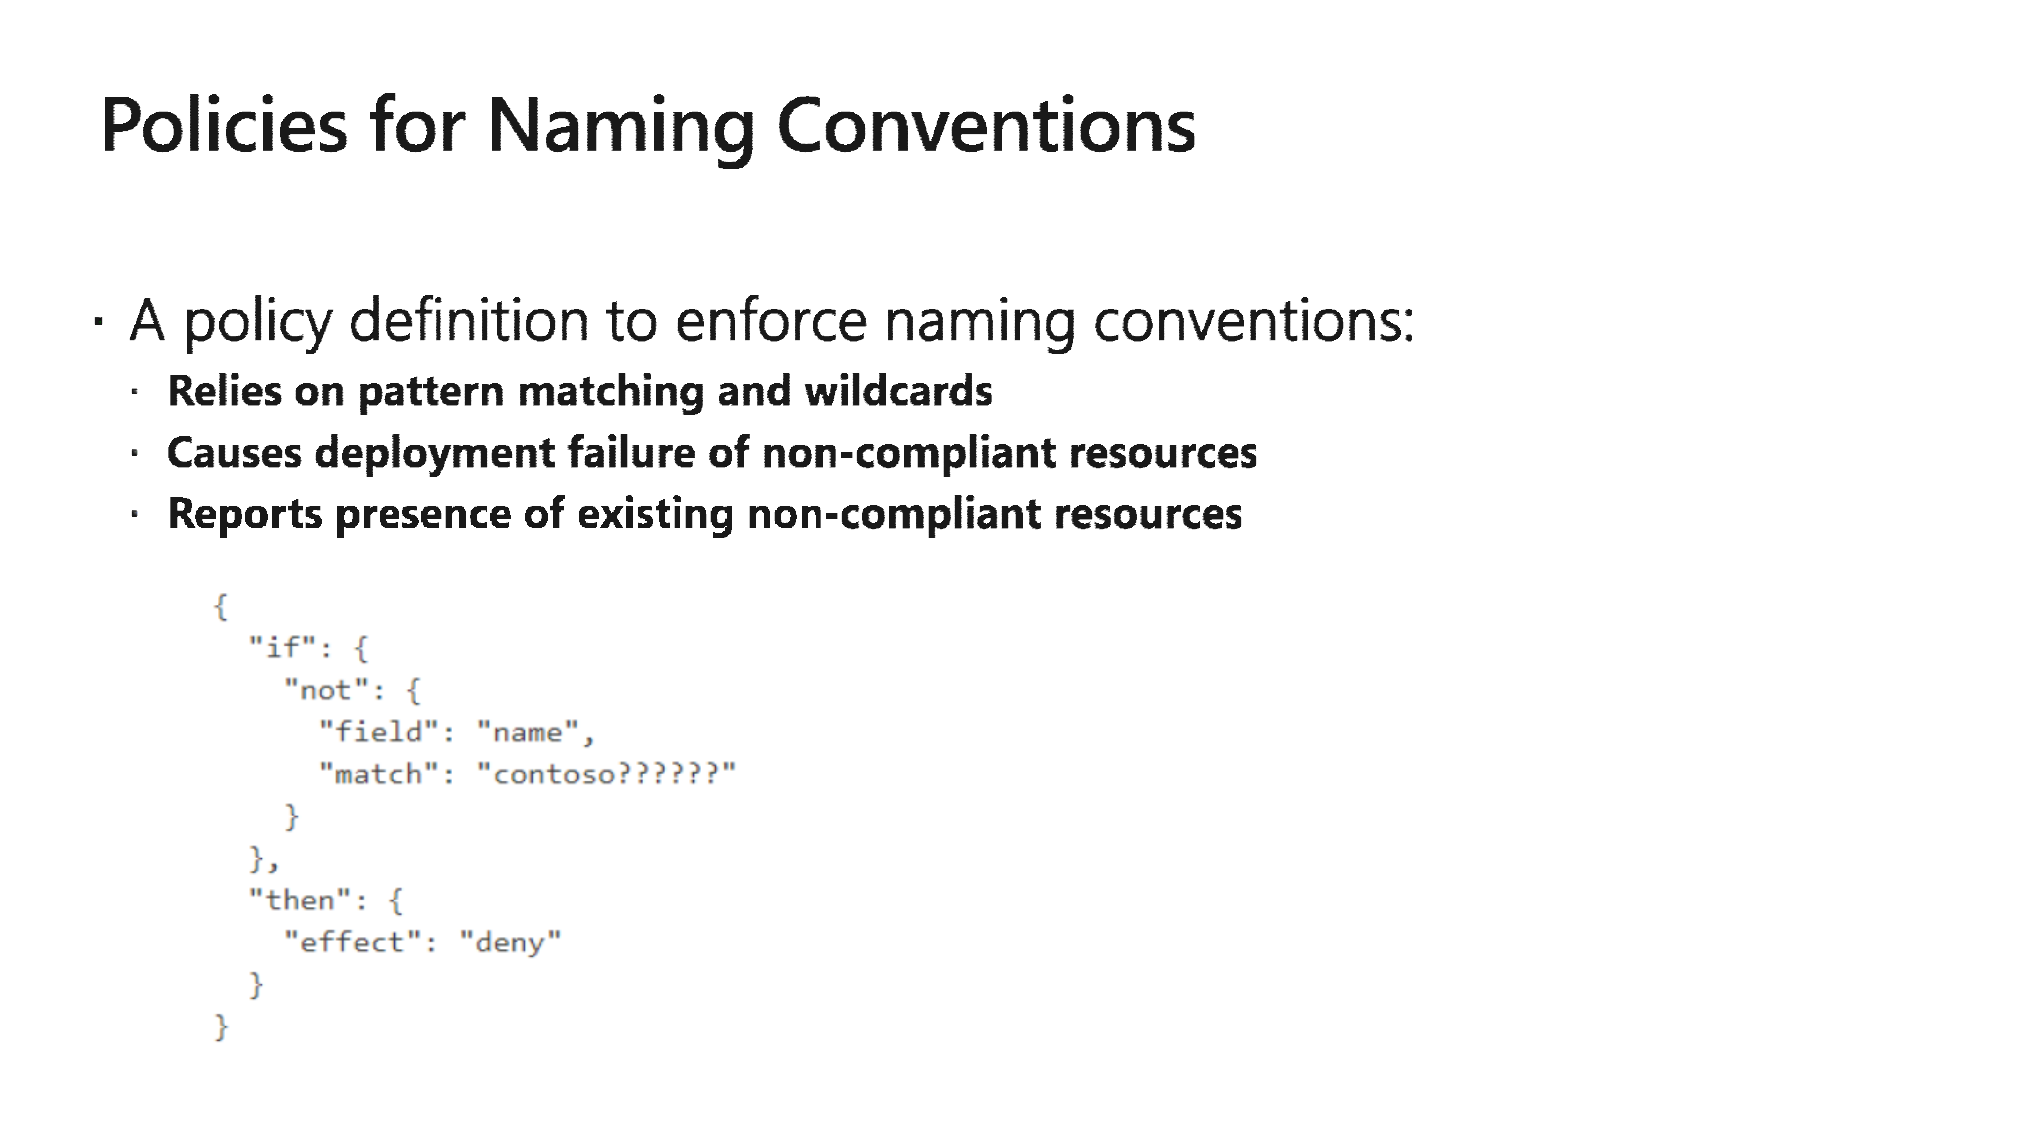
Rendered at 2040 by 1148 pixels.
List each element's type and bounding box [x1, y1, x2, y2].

text_box [131, 510, 138, 517]
text_box [105, 93, 1195, 169]
text_box [841, 495, 1242, 538]
text_box [826, 513, 838, 519]
text_box [94, 317, 103, 325]
text_box [170, 373, 992, 416]
text_box [131, 449, 138, 456]
text_box [856, 434, 1257, 477]
text_box [168, 434, 836, 477]
text_box [129, 295, 1412, 354]
text_box [841, 452, 853, 458]
text_box [131, 388, 138, 395]
text_box [170, 495, 821, 538]
picture [131, 553, 1014, 1119]
